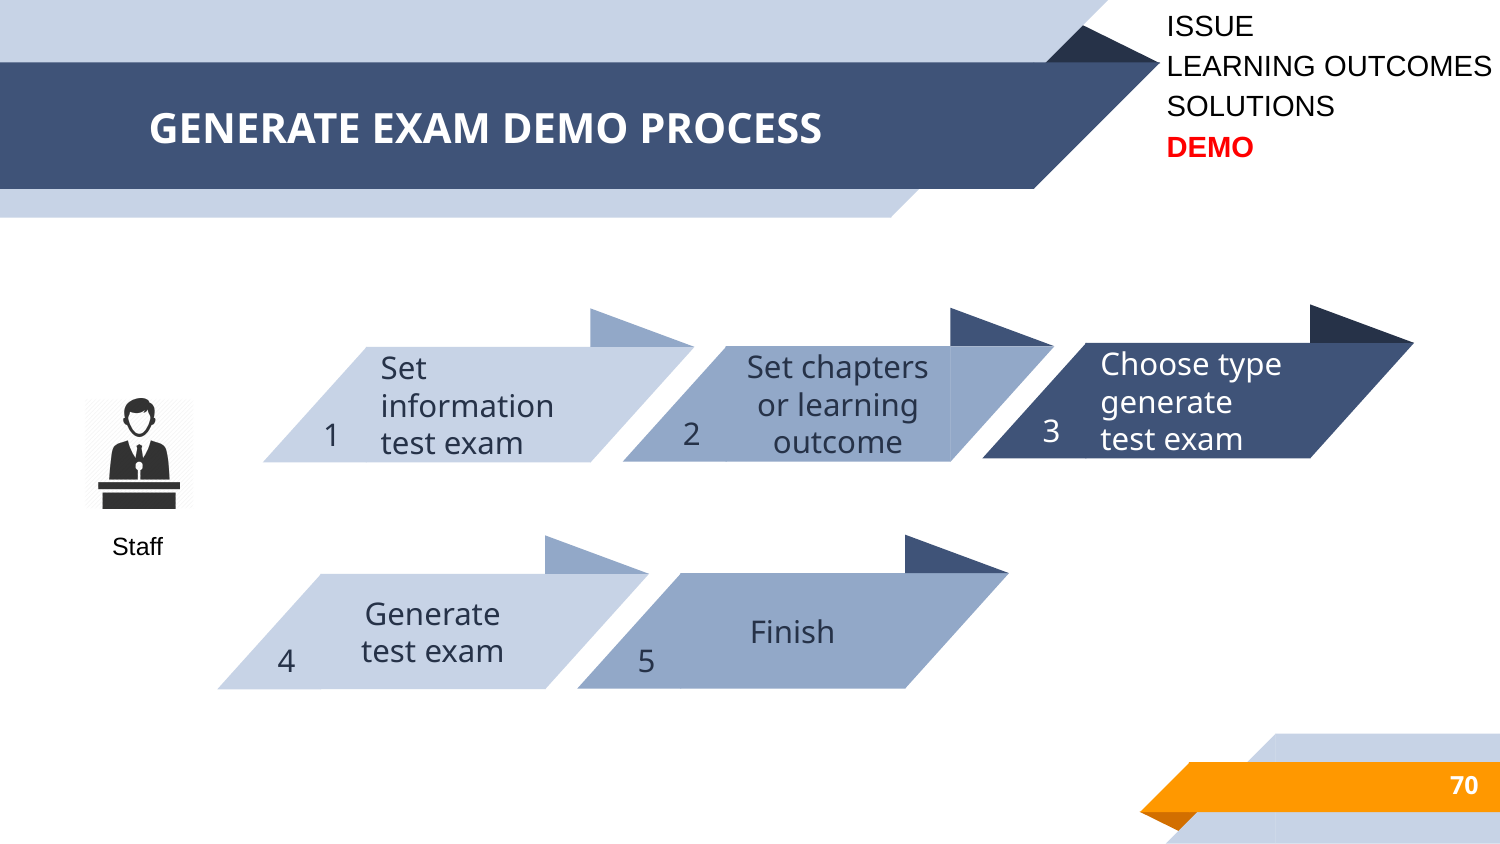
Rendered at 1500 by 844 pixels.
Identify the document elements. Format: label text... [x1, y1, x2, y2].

text_box ISSUE LEARNING OUTCOMES SOLUTIONS DEMO [1151, 0, 1500, 170]
title GENERATE EXAM DEMO PROCESS [133, 64, 997, 190]
picture [83, 398, 194, 509]
text_box Staff [97, 522, 181, 568]
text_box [217, 304, 1415, 690]
slide_number ‹#› [1249, 760, 1494, 813]
